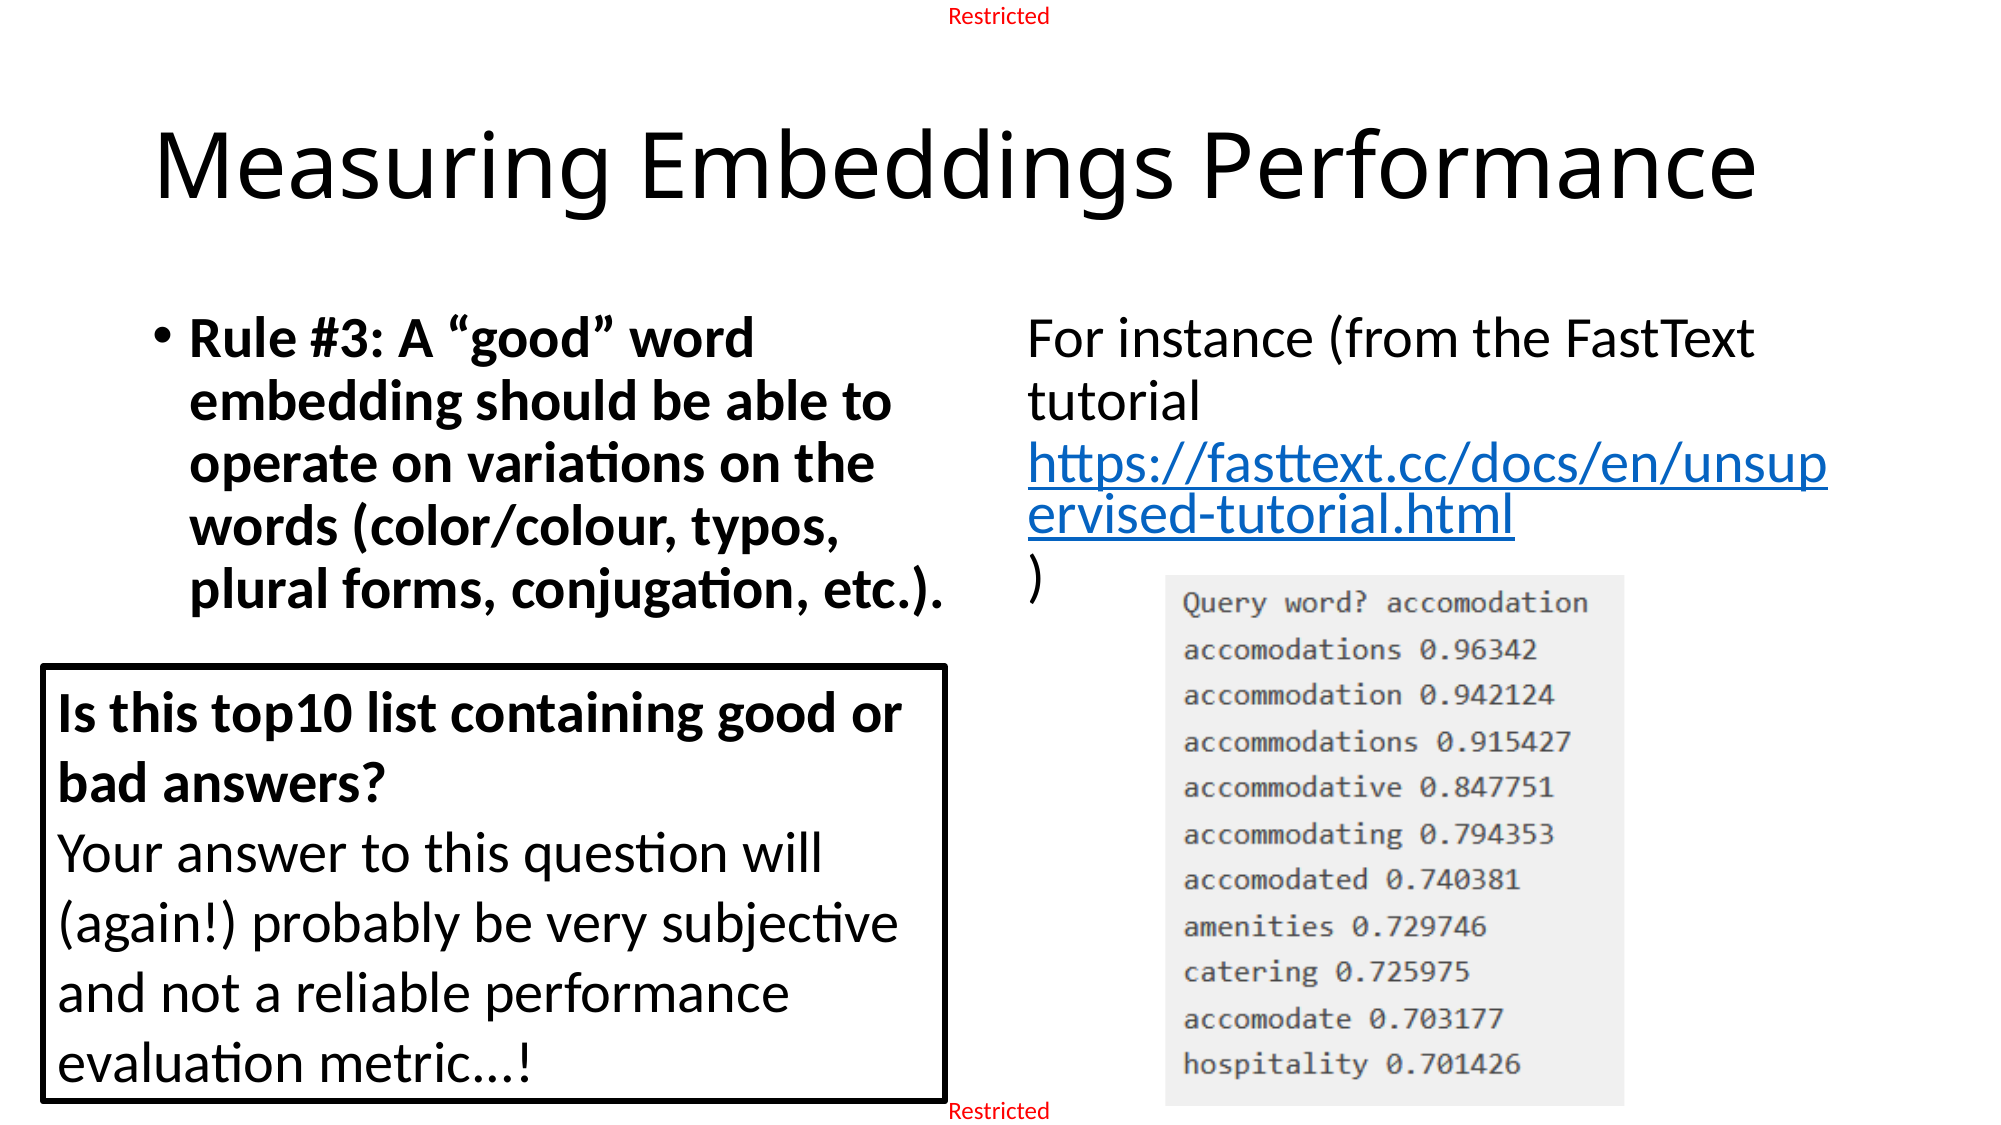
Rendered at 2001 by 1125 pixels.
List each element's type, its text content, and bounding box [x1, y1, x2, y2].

picture [1165, 575, 1625, 1106]
list Rule #3: A “good” word embedding should be able to operate on variations on the words (color/colour, typos, plural forms, conjugation, etc.). [137, 299, 988, 1125]
title Measuring Embeddings Performance [137, 59, 1863, 278]
text_box Is this top10 list containing good or bad answers? Your answer to this question will (again!) probably be very subjective and not a reliable performance evaluation metric...! [43, 666, 945, 1102]
list For instance (from the FastText tutorial https://fasttext.cc/docs/en/unsupervised-tutorial.html) [1012, 299, 1863, 1125]
